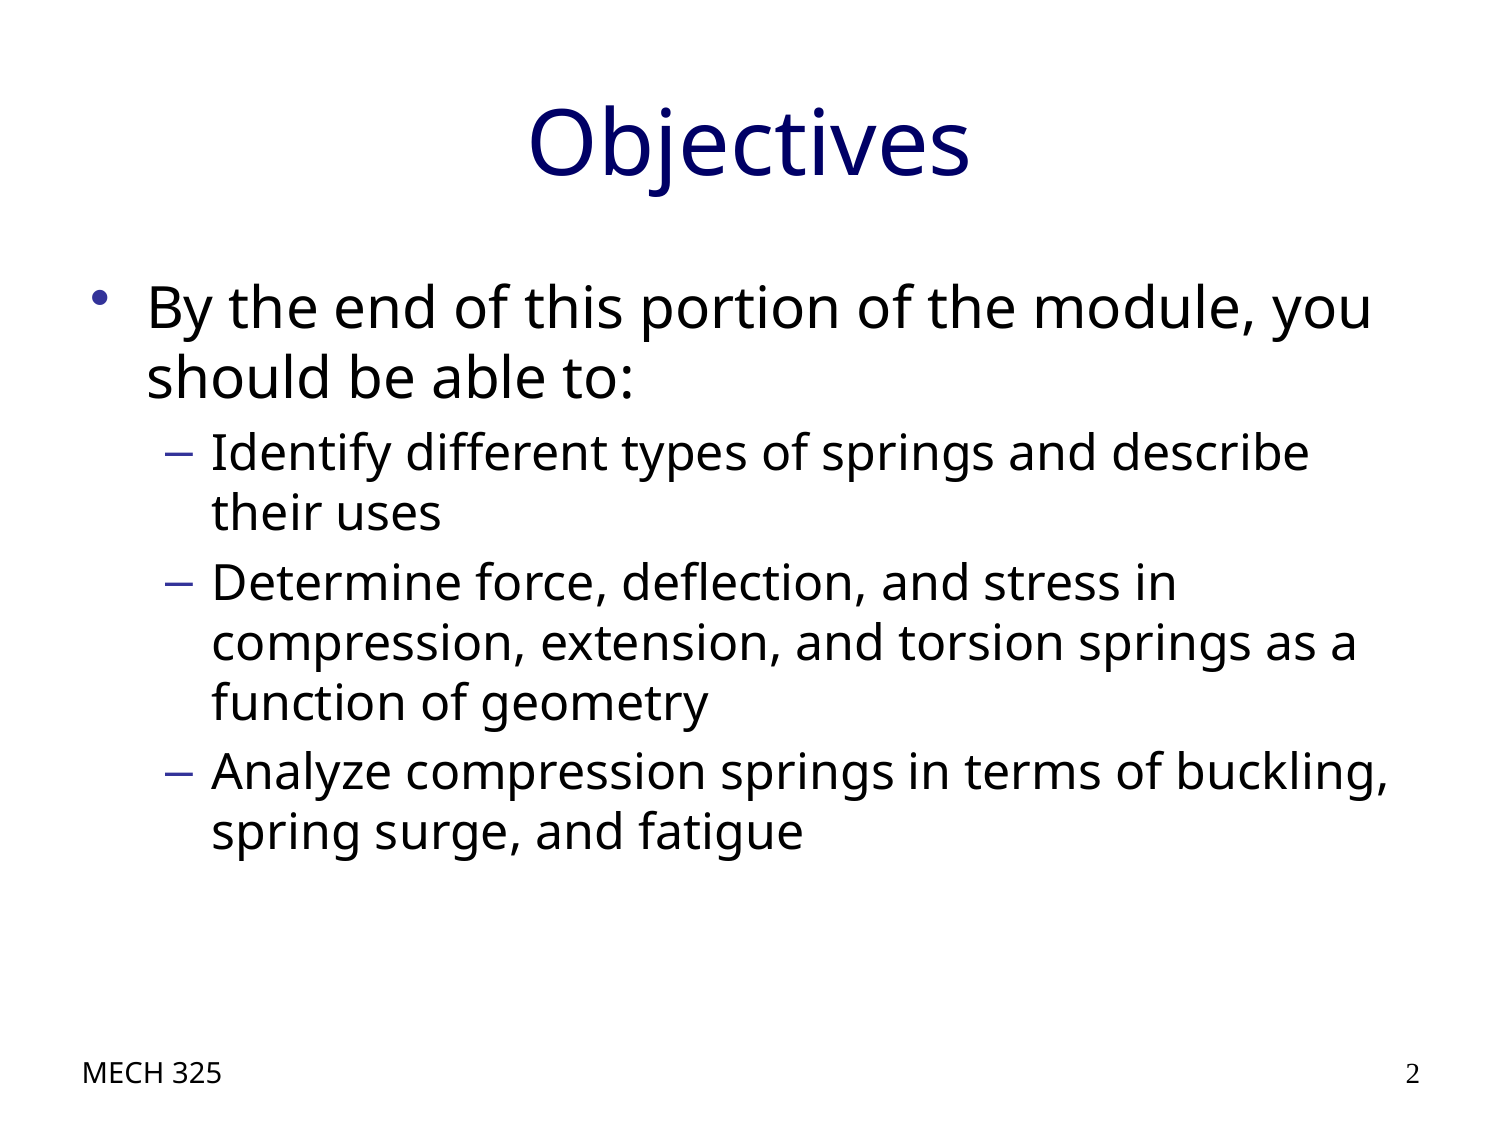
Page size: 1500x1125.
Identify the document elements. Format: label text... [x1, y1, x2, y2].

list By the end of this portion of the module, you should be able to: Identify different types of springs and describe their uses Determine force, deflection, and stress in compression, extension, and torsion springs as a function of geometry Analyze compression springs in terms of buckling, spring surge, and fatigue [74, 262, 1426, 1006]
title Objectives [74, 44, 1426, 233]
footer MECH 325 [66, 1046, 542, 1125]
slide_number 2 [1085, 1046, 1436, 1125]
